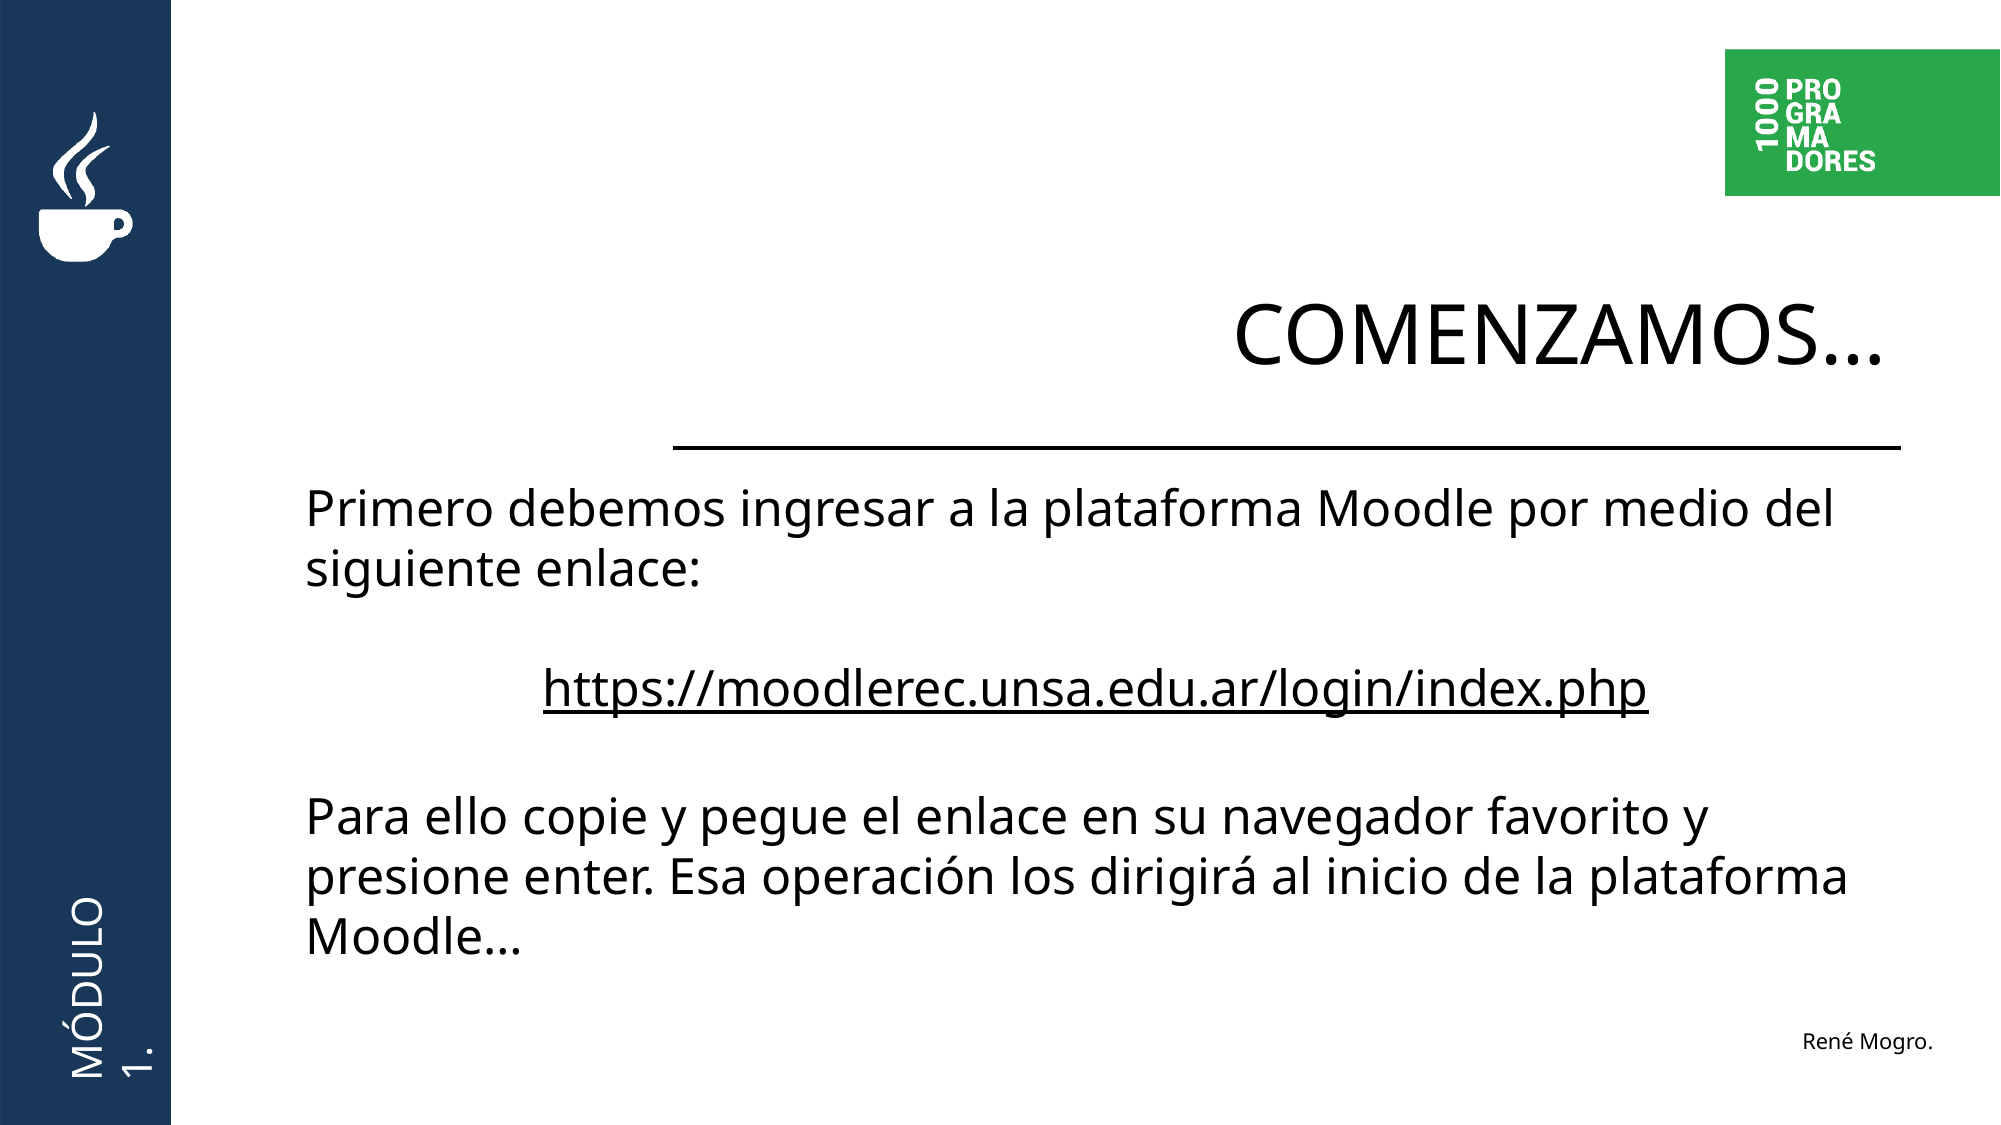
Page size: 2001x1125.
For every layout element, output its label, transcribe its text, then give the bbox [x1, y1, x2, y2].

picture [0, 0, 172, 1125]
text_box René Mogro. [1508, 1020, 1949, 1062]
text_box COMENZAMOS… [290, 273, 1902, 389]
text_box Primero debemos ingresar a la plataforma Moodle por medio del siguiente enlace: https://moodlerec.unsa.edu.ar/login/index.php Para ello copie y pegue el enlace en su navegador favorito y presione enter. Esa operación los dirigirá al inicio de la plataforma Moodle… [290, 469, 1902, 1049]
picture [1725, 0, 2000, 196]
